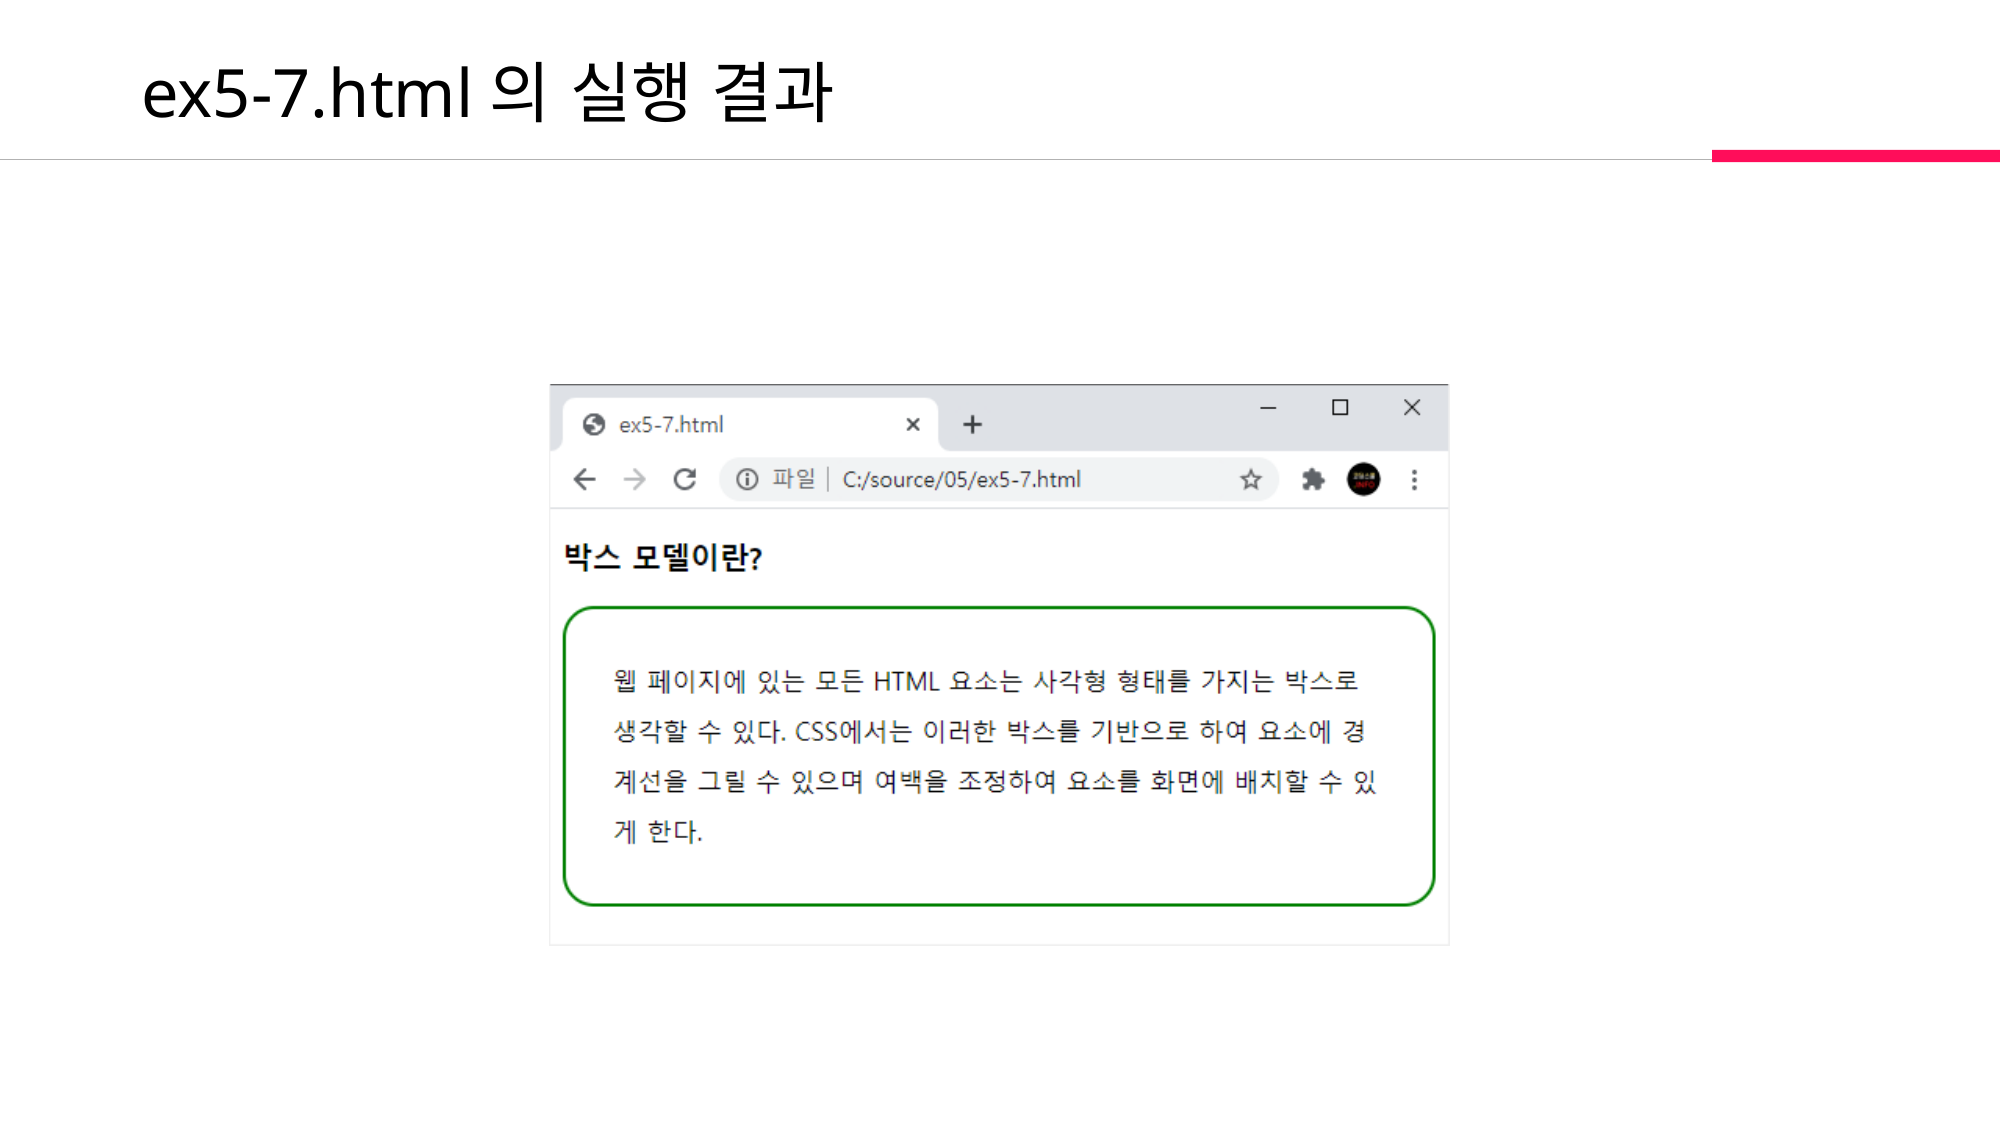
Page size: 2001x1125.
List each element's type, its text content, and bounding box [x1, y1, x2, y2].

text_box [1711, 149, 2000, 159]
picture [549, 384, 1450, 946]
text_box ex5-7.html의 실행 결과 [126, 43, 1148, 139]
